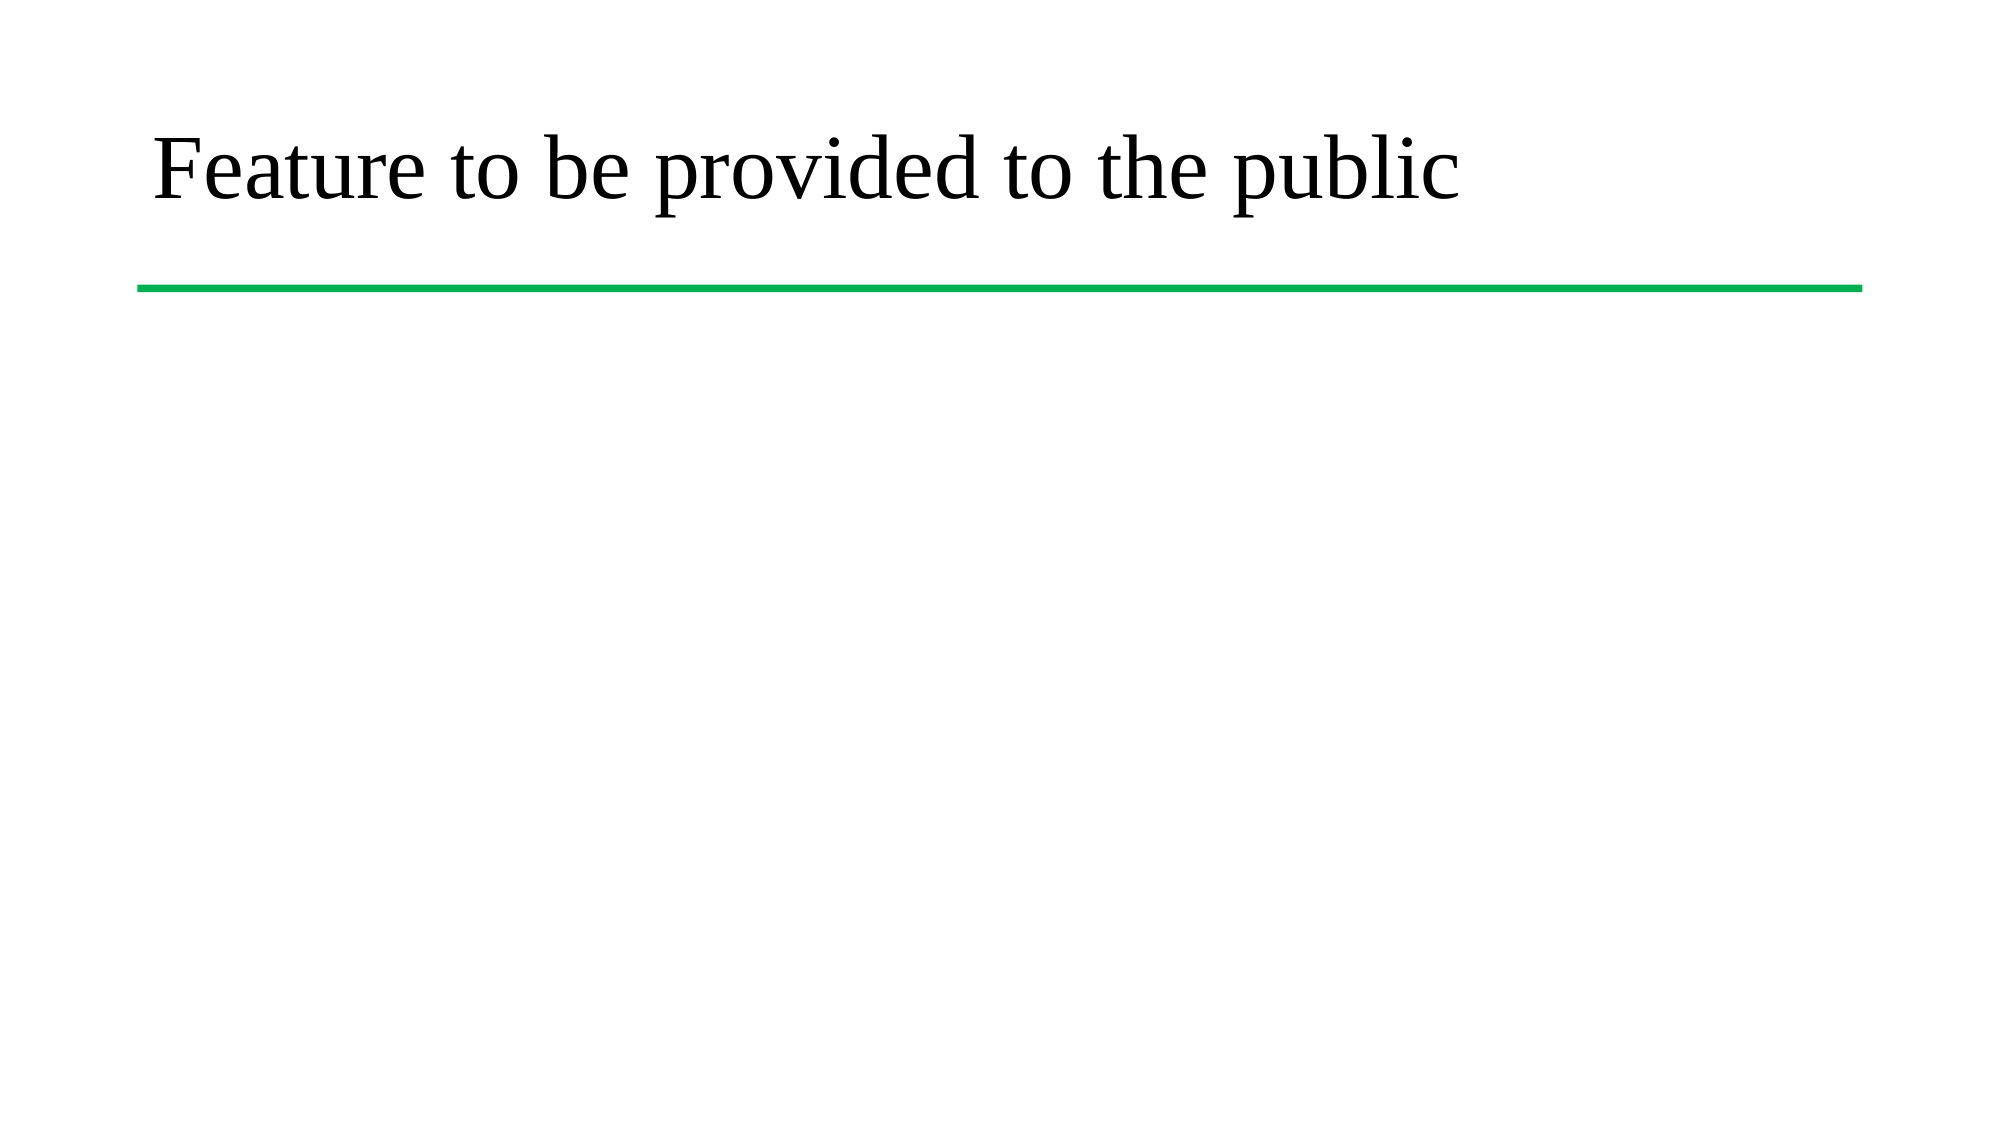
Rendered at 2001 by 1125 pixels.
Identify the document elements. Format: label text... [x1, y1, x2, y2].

title Feature to be provided to the public [137, 59, 1863, 278]
text_box [136, 284, 1863, 293]
